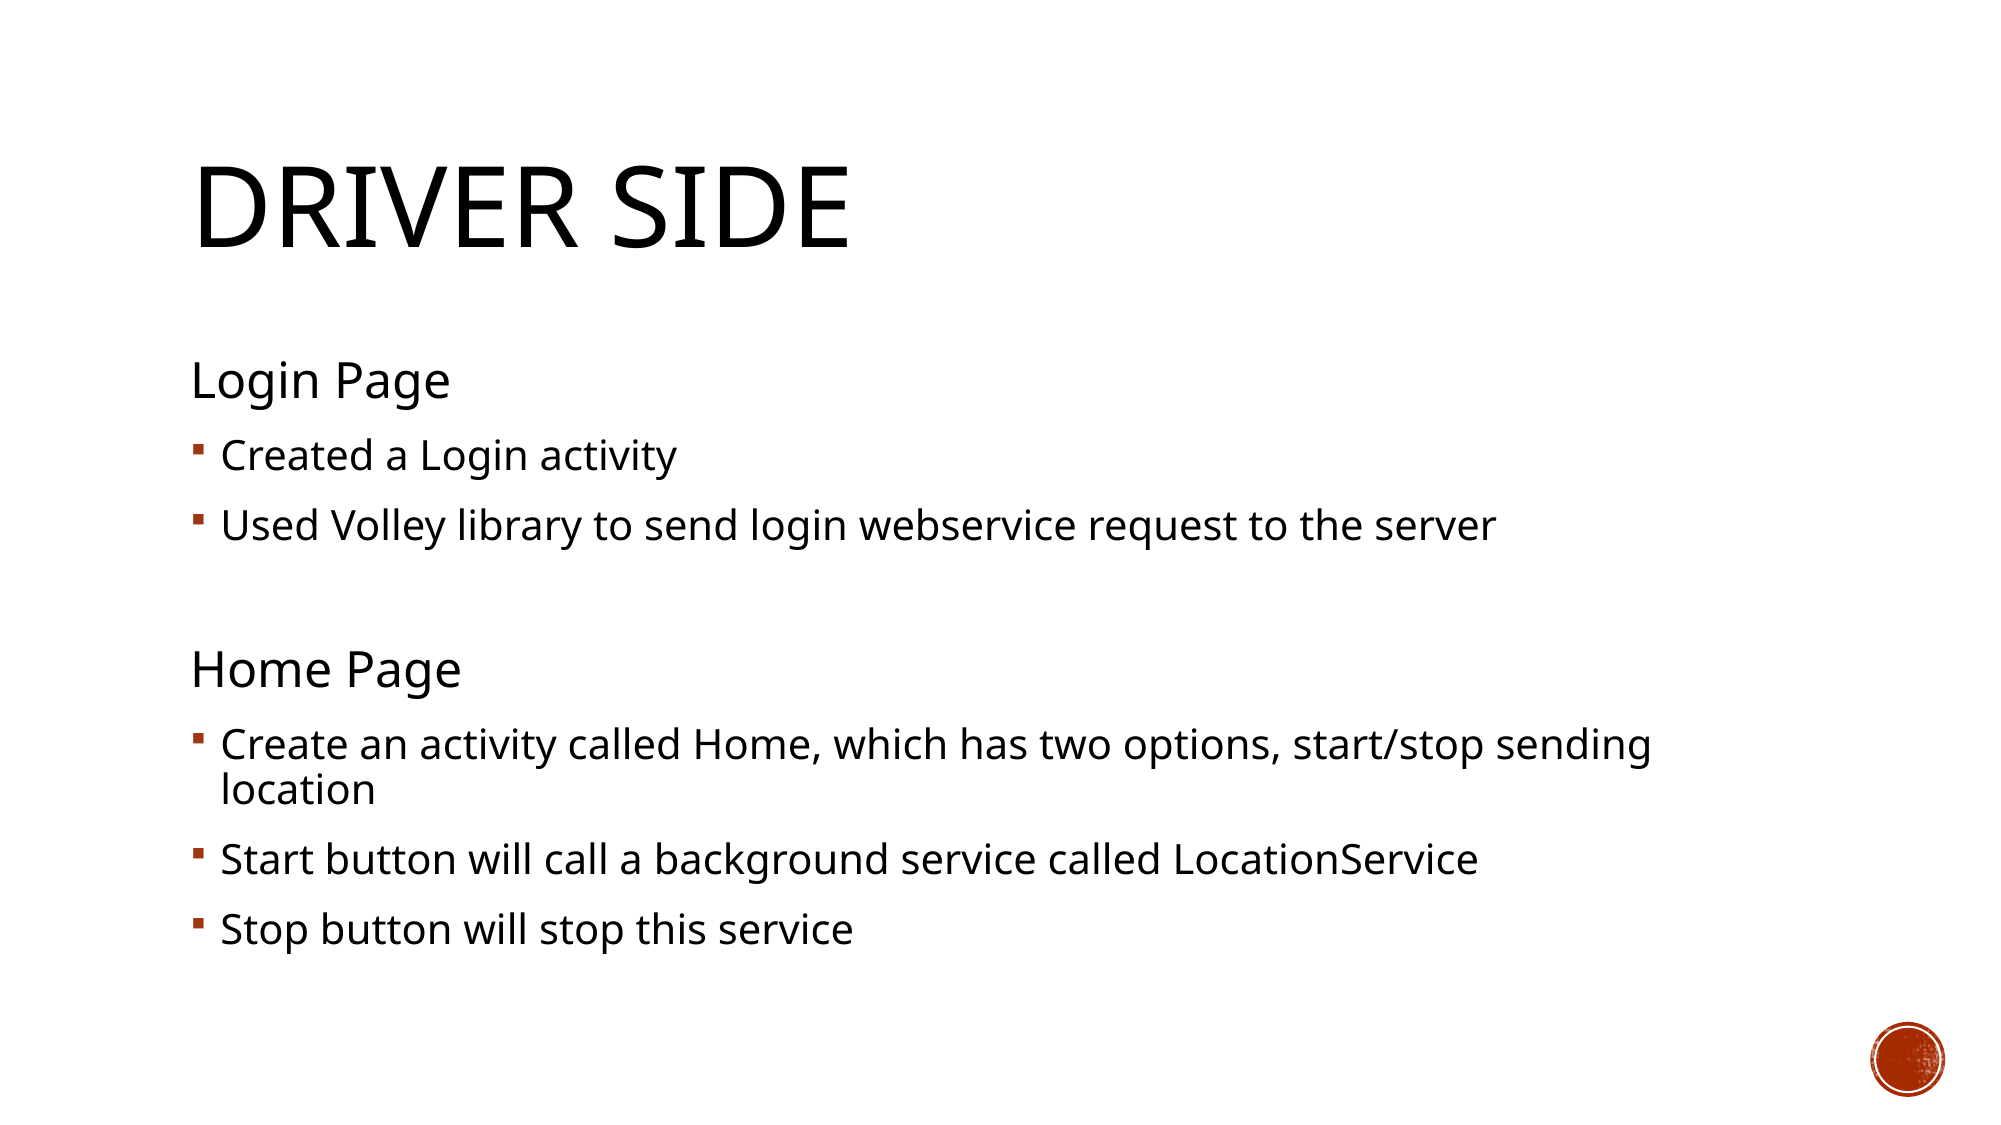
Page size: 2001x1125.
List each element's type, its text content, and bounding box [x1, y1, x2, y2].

list Login Page Created a Login activity Used Volley library to send login webservice request to the server Home Page Create an activity called Home, which has two options, start/stop sending location Start button will call a background service called LocationService Stop button will stop this service [175, 348, 1826, 1013]
title Driver side [175, 79, 1826, 344]
